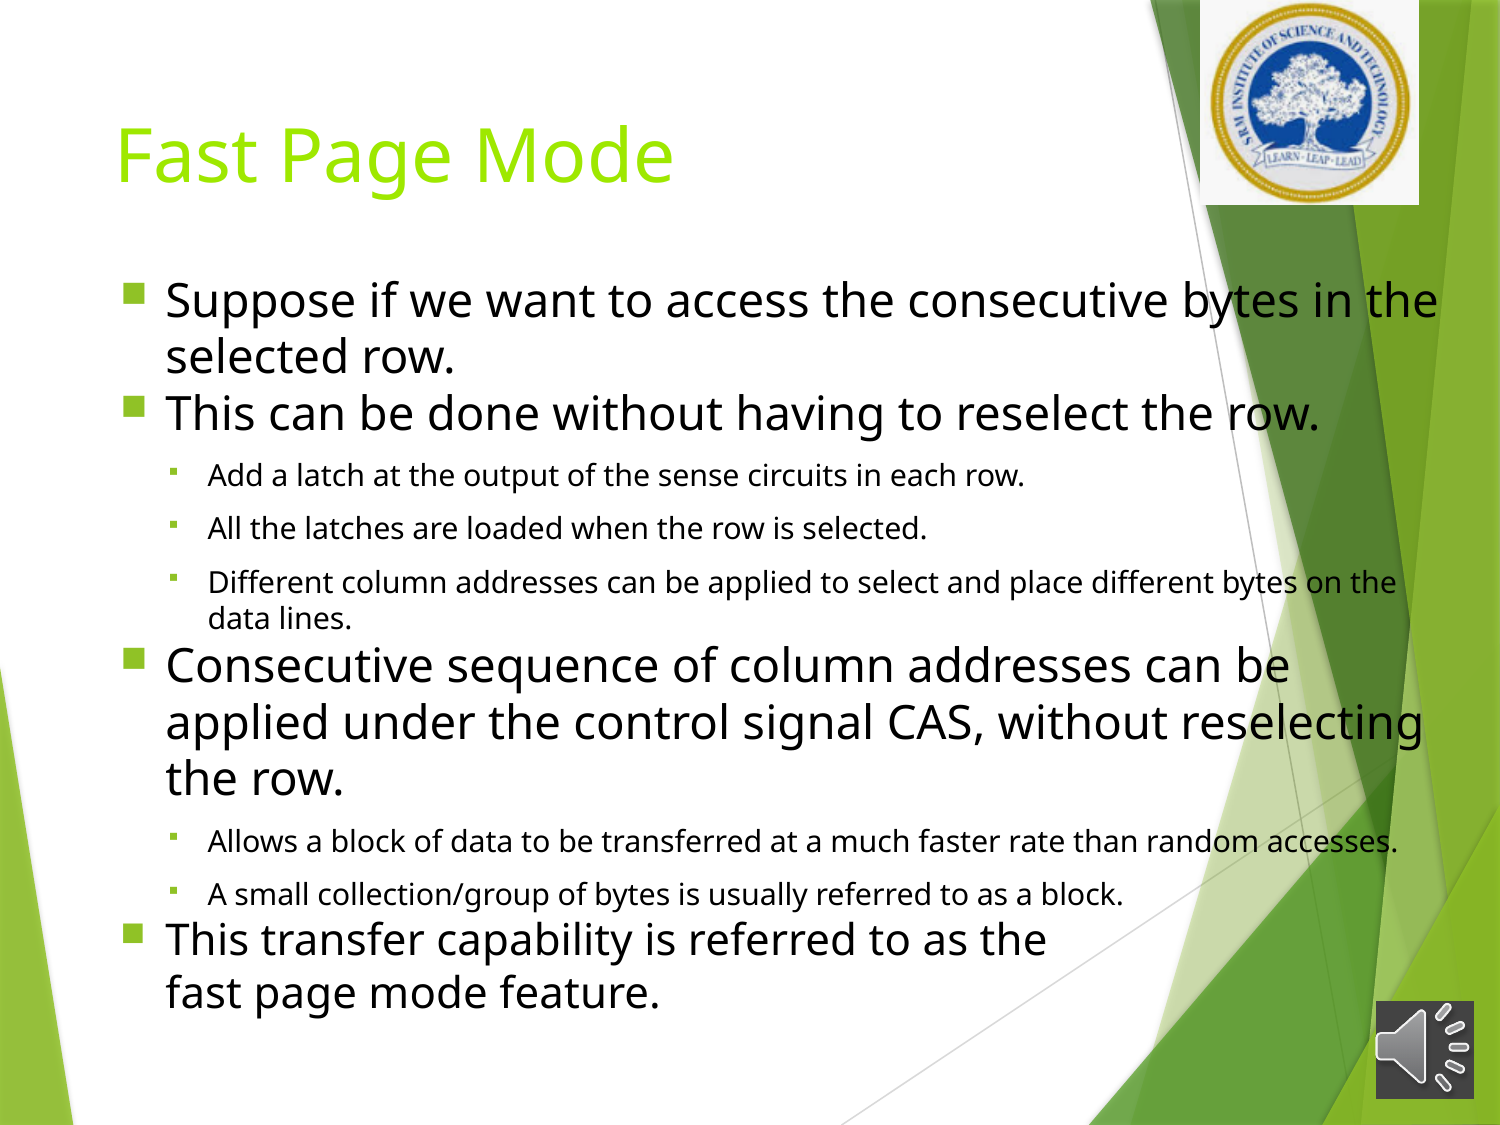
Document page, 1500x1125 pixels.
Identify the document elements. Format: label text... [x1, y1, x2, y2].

title Fast Page Mode [99, 99, 1142, 262]
picture [1199, 0, 1420, 206]
list Suppose if we want to access the consecutive bytes in the selected row. This can be done without having to reselect the row. Add a latch at the output of the sense circuits in each row. All the latches are loaded when the row is selected. Different column addresses can be applied to select and place different bytes on the data lines. Consecutive sequence of column addresses can be applied under the control signal CAS, without reselecting the row. Allows a block of data to be transferred at a much faster rate than random accesses. A small collection/group of bytes is usually referred to as a block. This transfer capability is referred to as the fast page mode feature. [87, 262, 1475, 1038]
picture [1374, 999, 1476, 1101]
